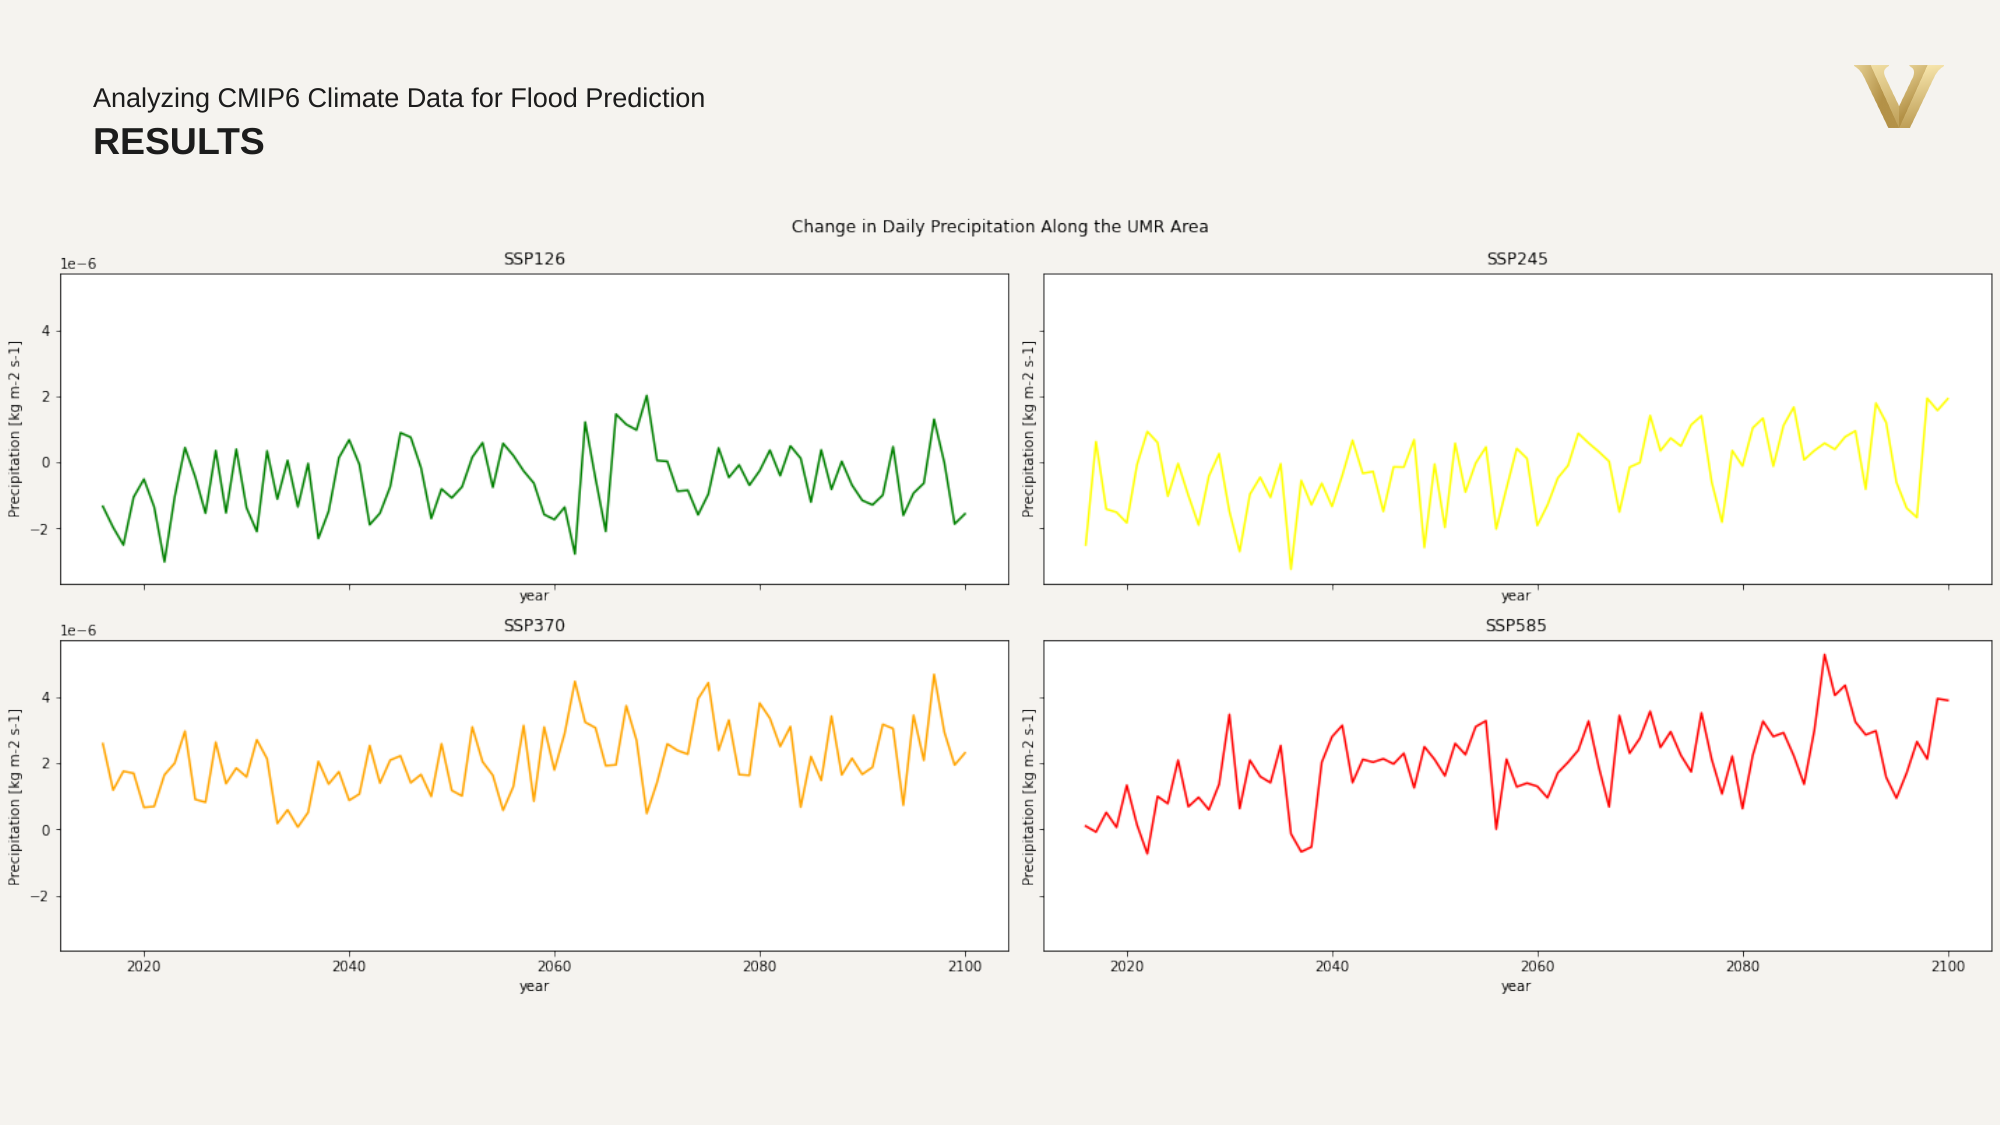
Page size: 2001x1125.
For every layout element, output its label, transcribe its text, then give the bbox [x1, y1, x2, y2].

list Analyzing CMIP6 Climate Data for Flood Prediction [78, 39, 1000, 114]
list RESULTS [78, 114, 1000, 209]
picture [1854, 65, 1944, 128]
picture [0, 209, 2000, 1004]
